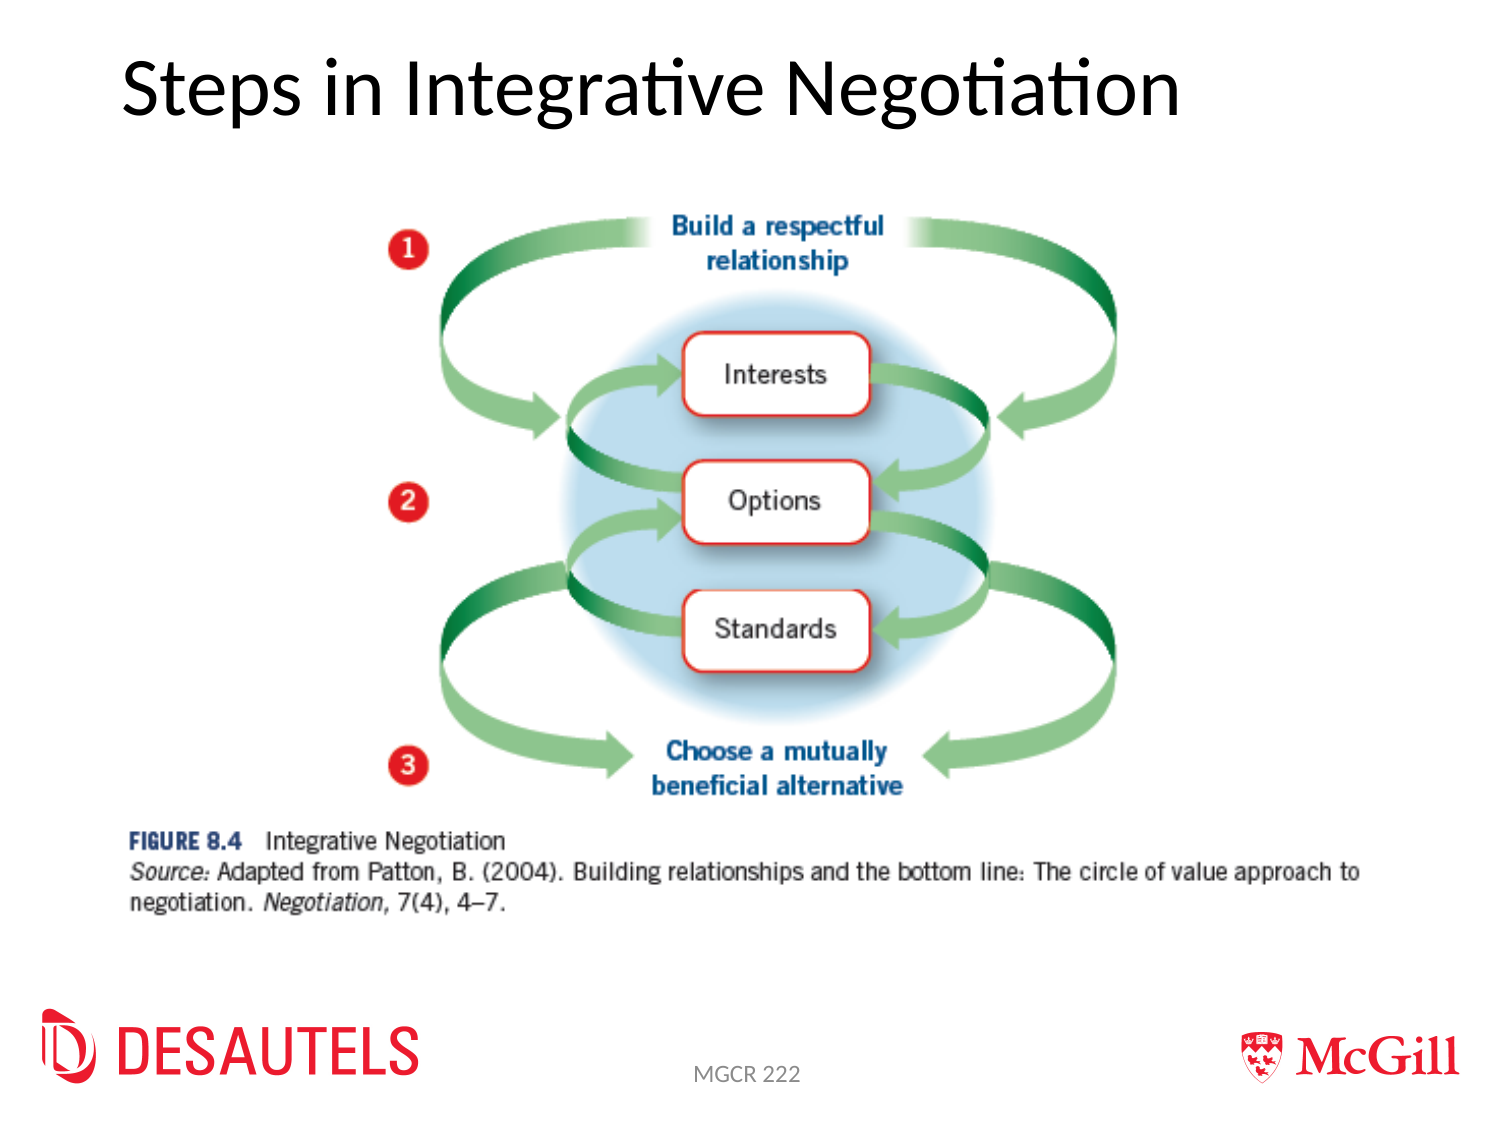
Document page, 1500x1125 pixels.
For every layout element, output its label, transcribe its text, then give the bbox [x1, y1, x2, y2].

picture [0, 0, 1500, 1125]
footer MGCR 222 [512, 1042, 988, 1103]
text_box Steps in Integrative Negotiation [106, 24, 1438, 140]
